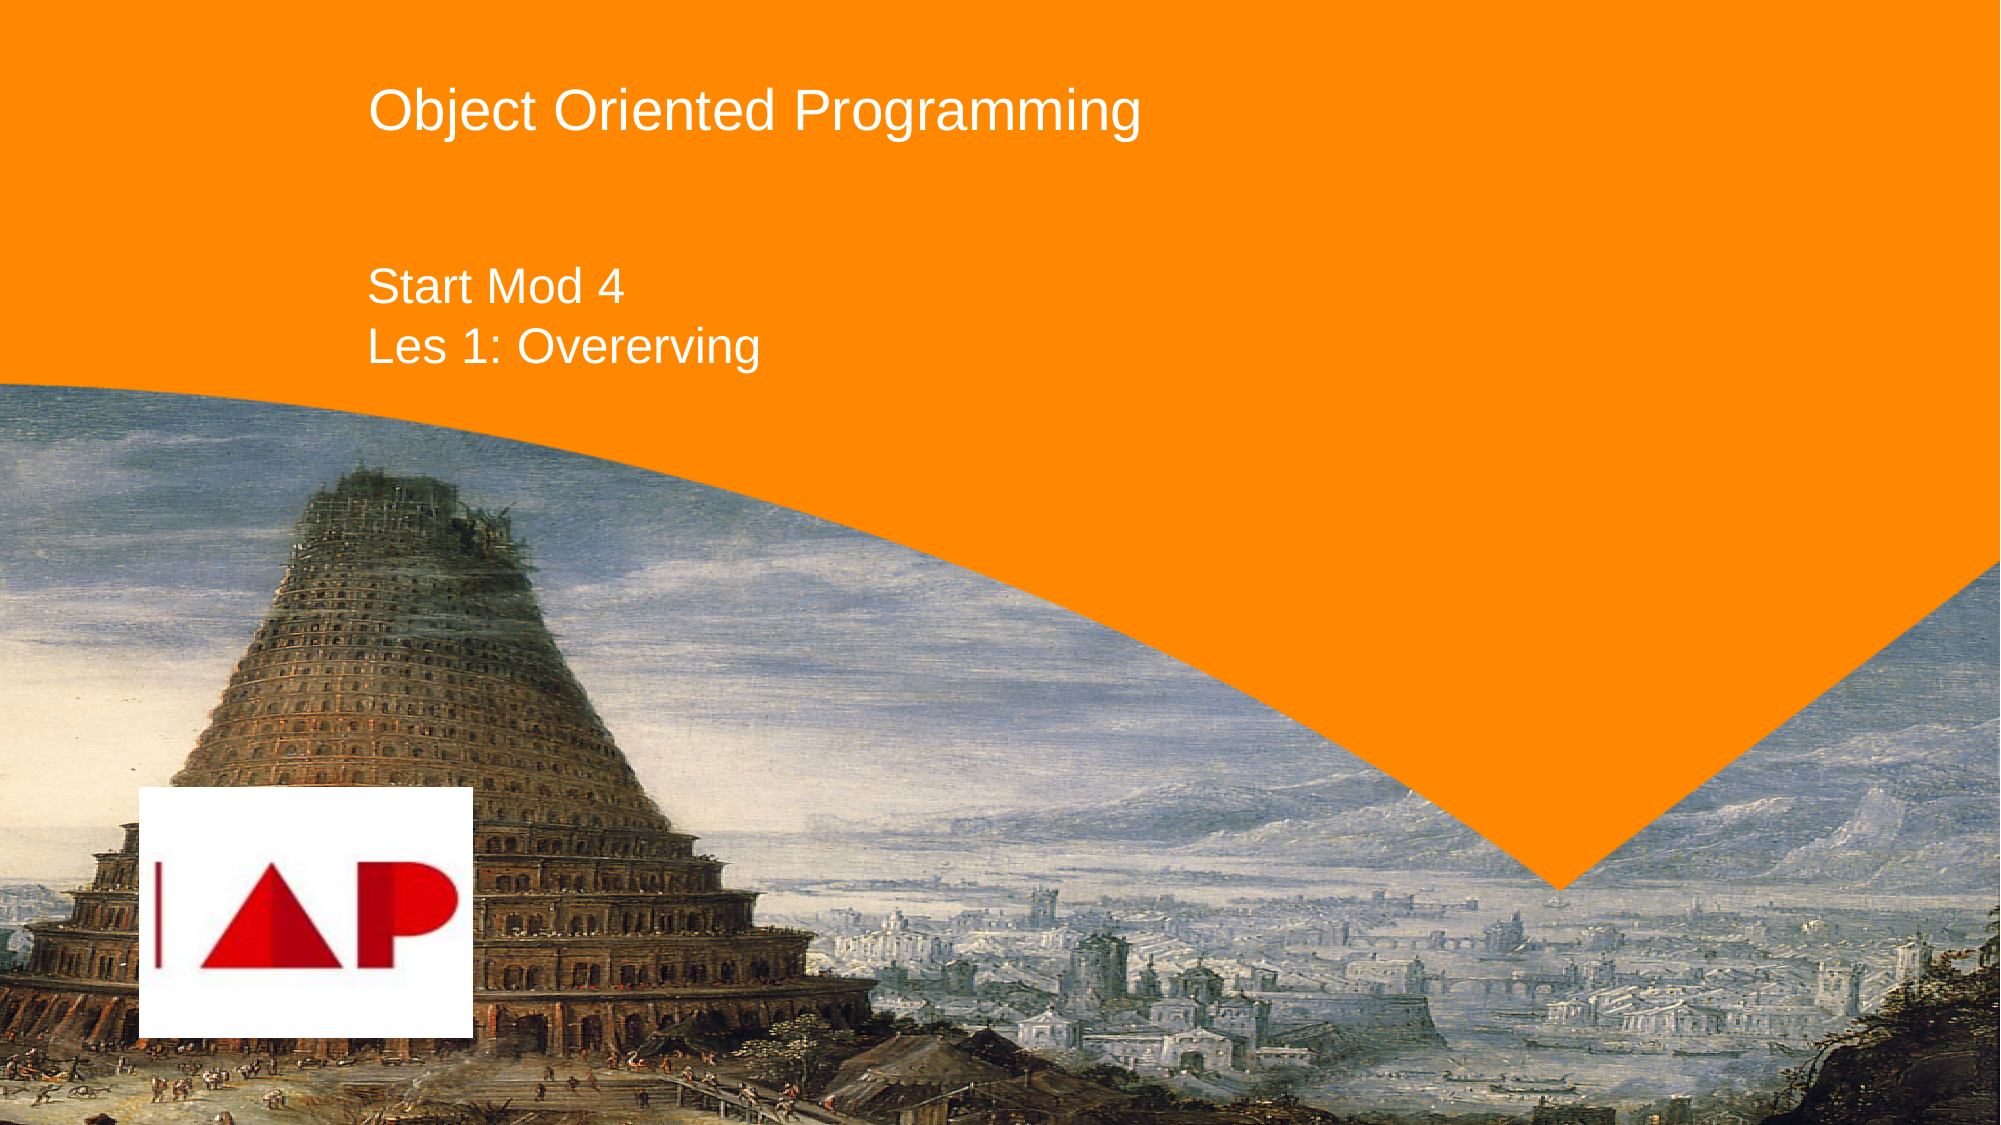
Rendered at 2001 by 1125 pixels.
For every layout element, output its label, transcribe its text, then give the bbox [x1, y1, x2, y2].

title Object Oriented Programming [368, 71, 1654, 252]
text_box Start Mod 4 Les 1: Overerving [366, 253, 1652, 386]
picture [0, 0, 2000, 1125]
